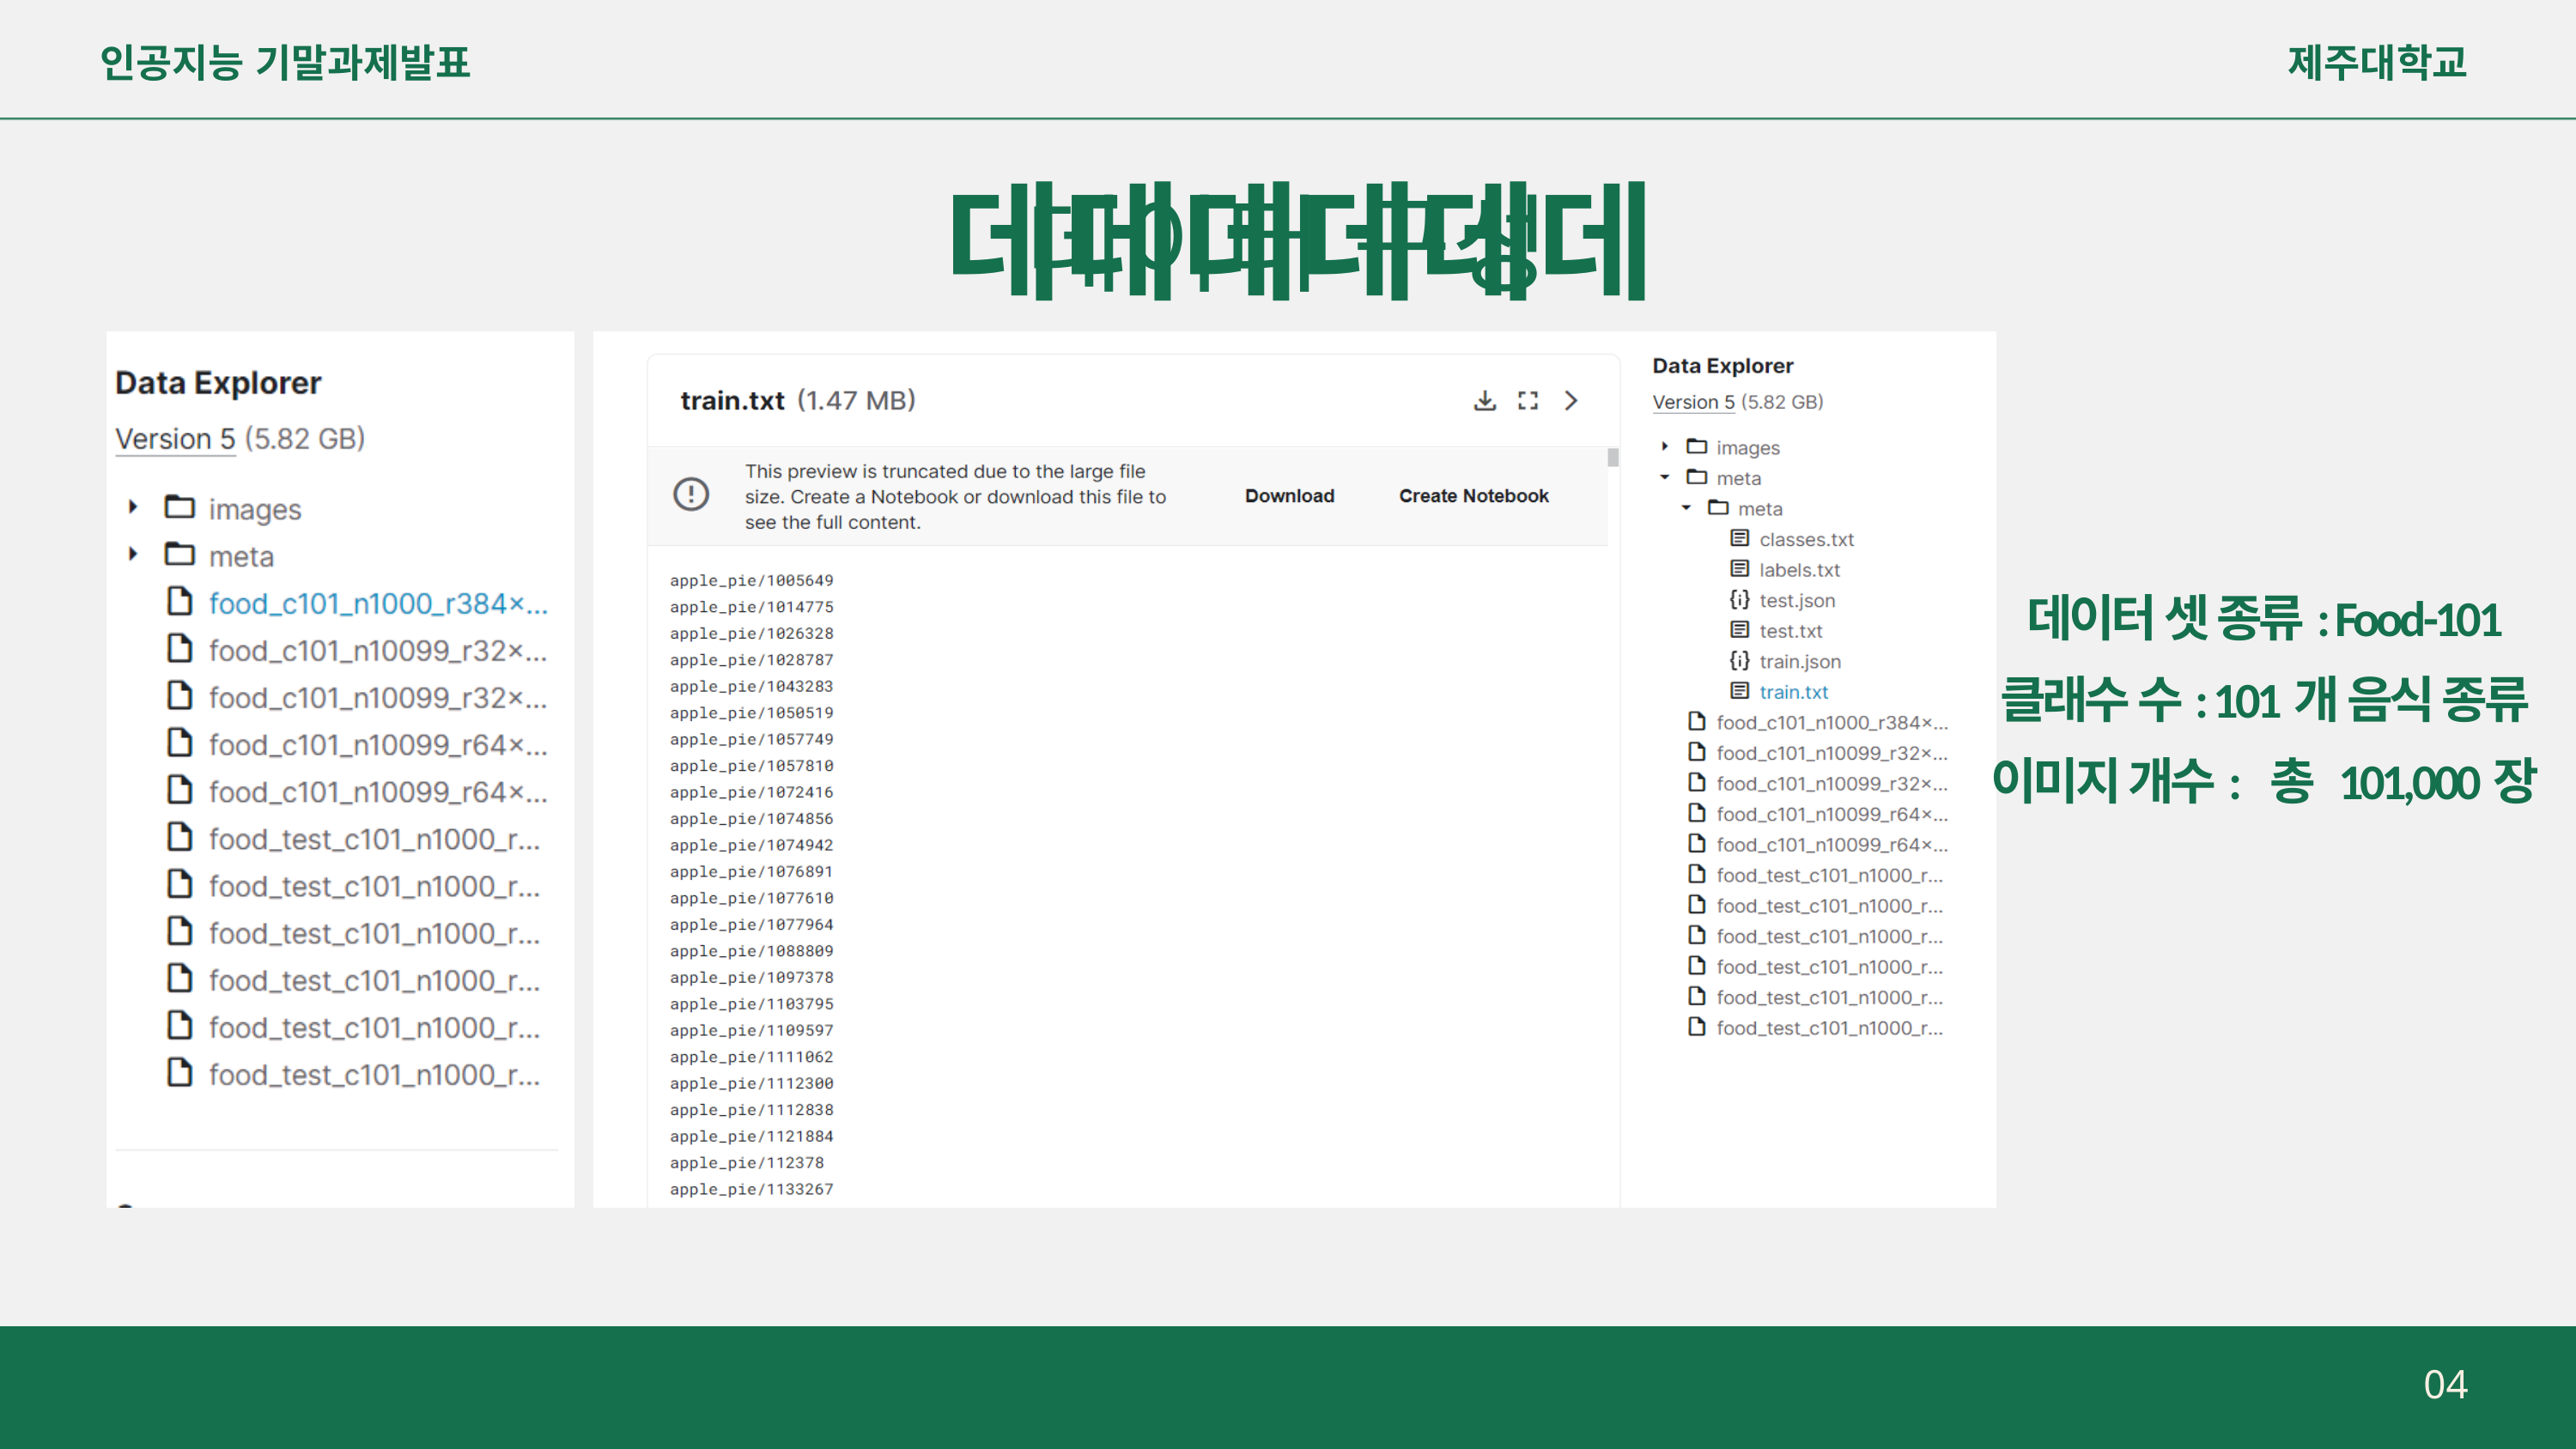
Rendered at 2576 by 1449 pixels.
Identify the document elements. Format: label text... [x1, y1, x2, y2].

picture [106, 331, 574, 1208]
text_box 인공지능 기말과제발표 [100, 35, 586, 92]
text_box 제주대학교 [1984, 35, 2469, 92]
text_box 데이터 구성 [567, 189, 2009, 340]
picture [593, 331, 1997, 1208]
picture [0, 1326, 2576, 1449]
text_box 데이터 셋 종류: Food-101 클래수 수: 101개 음식 종류 이미지 개수: 총 101,000장 [2001, 687, 2576, 724]
text_box 데데데데데데 [579, 177, 2022, 328]
